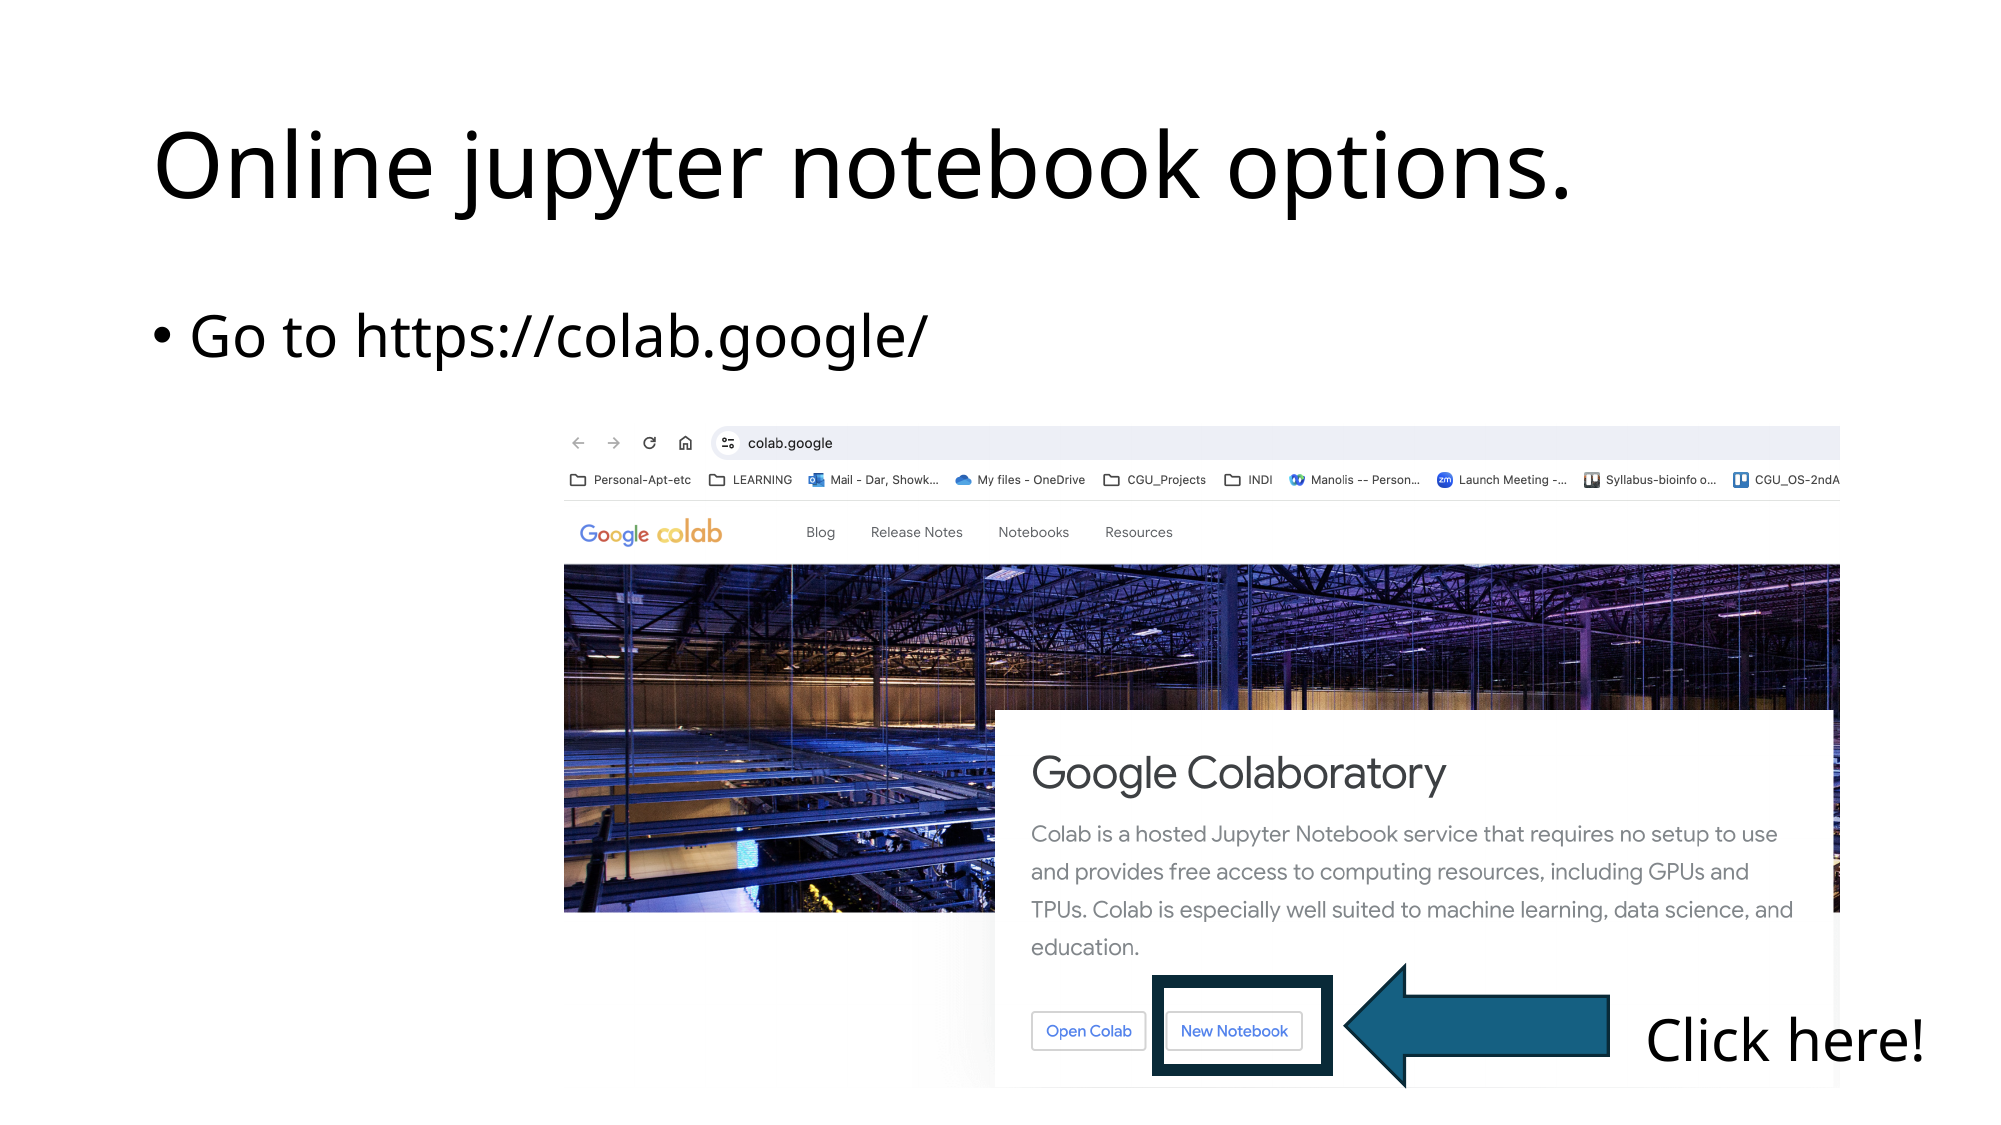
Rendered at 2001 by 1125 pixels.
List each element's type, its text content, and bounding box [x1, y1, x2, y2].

list Go to https://colab.google/ [137, 299, 1863, 402]
title Online jupyter notebook options. [137, 59, 1863, 278]
text_box Click here! [1841, 995, 1942, 1081]
picture [564, 422, 1841, 1088]
